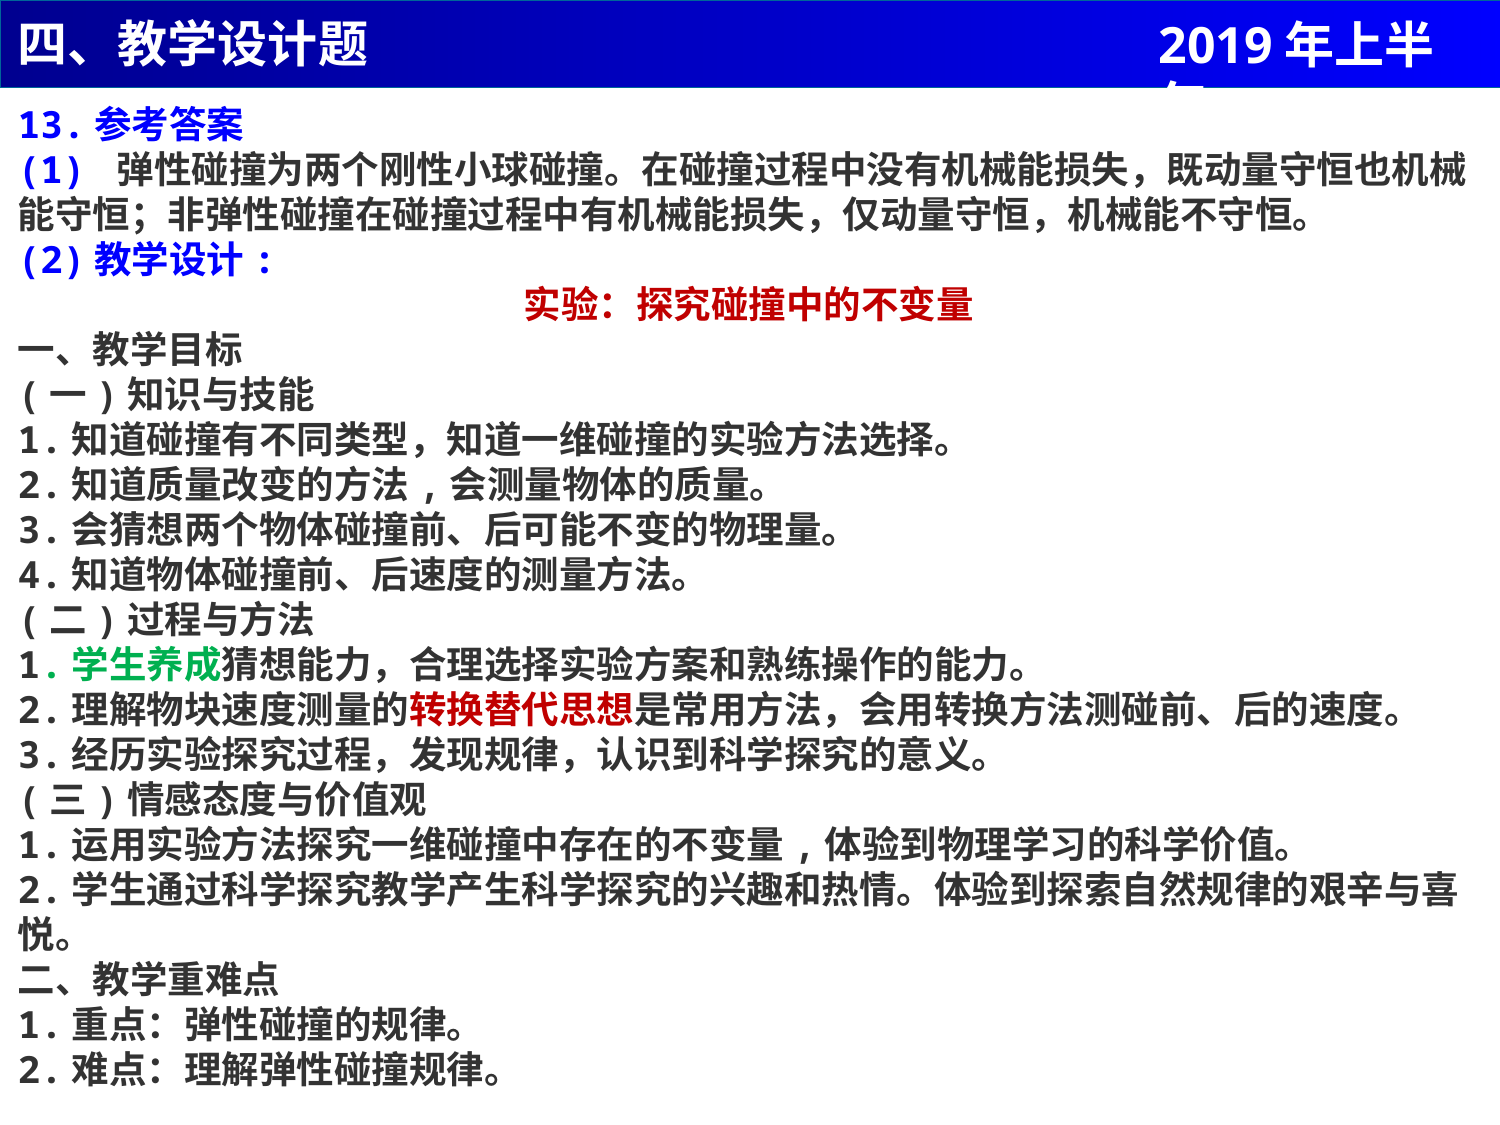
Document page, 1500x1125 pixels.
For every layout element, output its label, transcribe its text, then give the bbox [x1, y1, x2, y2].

text_box 2019年上半年 [1144, 6, 1483, 142]
list 13.参考答案 (1) 弹性碰撞为两个刚性小球碰撞。在碰撞过程中没有机械能损失，既动量守恒也机械能守恒；非弹性碰撞在碰撞过程中有机械能损失，仅动量守恒，机械能不守恒。 (2)教学设计: 实验：探究碰撞中的不变量 一、教学目标 (一)知识与技能 1.知道碰撞有不同类型，知道一维碰撞的实验方法选择。 2.知道质量改变的方法,会测量物体的质量。 3.会猜想两个物体碰撞前、后可能不变的物理量。 4.知道物体碰撞前、后速度的测量方法。 (二)过程与方法 1.学生养成猜想能力，合理选择实验方案和熟练操作的能力。 2.理解物块速度测量的转换替代思想是常用方法，会用转换方法测碰前、后的速度。 3.经历实验探究过程，发现规律，认识到科学探究的意义。 (三)情感态度与价值观 1.运用实验方法探究一维碰撞中存在的不变量,体验到物理学习的科学价值。 2.学生通过科学探究教学产生科学探究的兴趣和热情。体验到探索自然规律的艰辛与喜悦。 二、教学重难点 1.重点：弹性碰撞的规律。 2.难点：理解弹性碰撞规律。 [3, 93, 1494, 1095]
text_box [0, 0, 1500, 88]
text_box 四、教学设计题 [3, 4, 422, 80]
